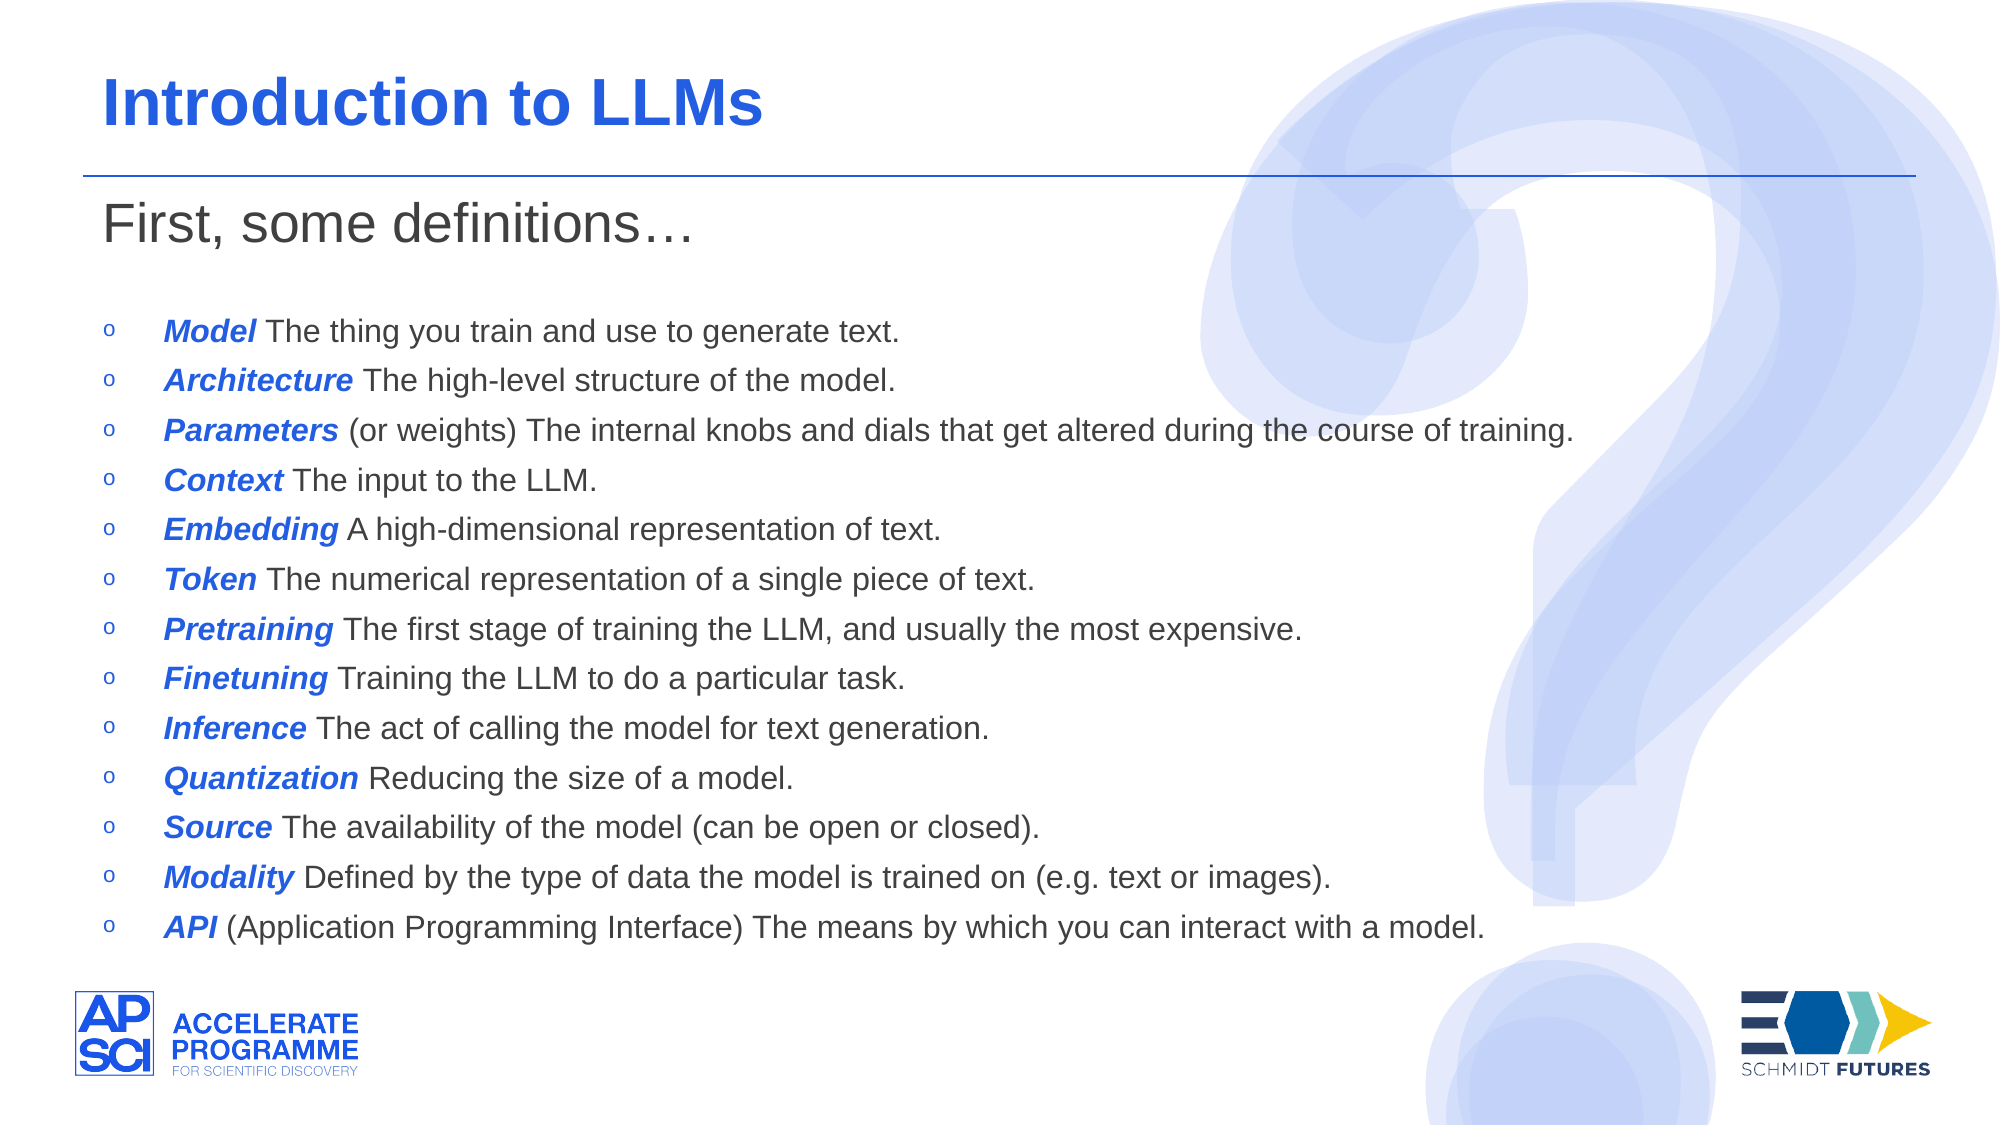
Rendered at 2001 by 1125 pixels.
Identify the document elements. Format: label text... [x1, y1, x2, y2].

picture [1741, 991, 1933, 1076]
picture [75, 991, 358, 1076]
list First, some definitions… [82, 187, 1916, 287]
list Introduction to LLMs [82, 61, 1916, 166]
list Model The thing you train and use to generate text. Architecture The high-level structure of the model. Parameters (or weights) The internal knobs and dials that get altered during the course of training. Context The input to the LLM. Embedding A high-dimensional representation of text. Token The numerical representation of a single piece of text. Pretraining The first stage of training the LLM, and usually the most expensive. Finetuning Training the LLM to do a particular task. Inference The act of calling the model for text generation. Quantization Reducing the size of a model. Source The availability of the model (can be open or closed). Modality Defined by the type of data the model is trained on (e.g. text or images). API (Application Programming Interface) The means by which you can interact with a model. [82, 306, 1916, 962]
